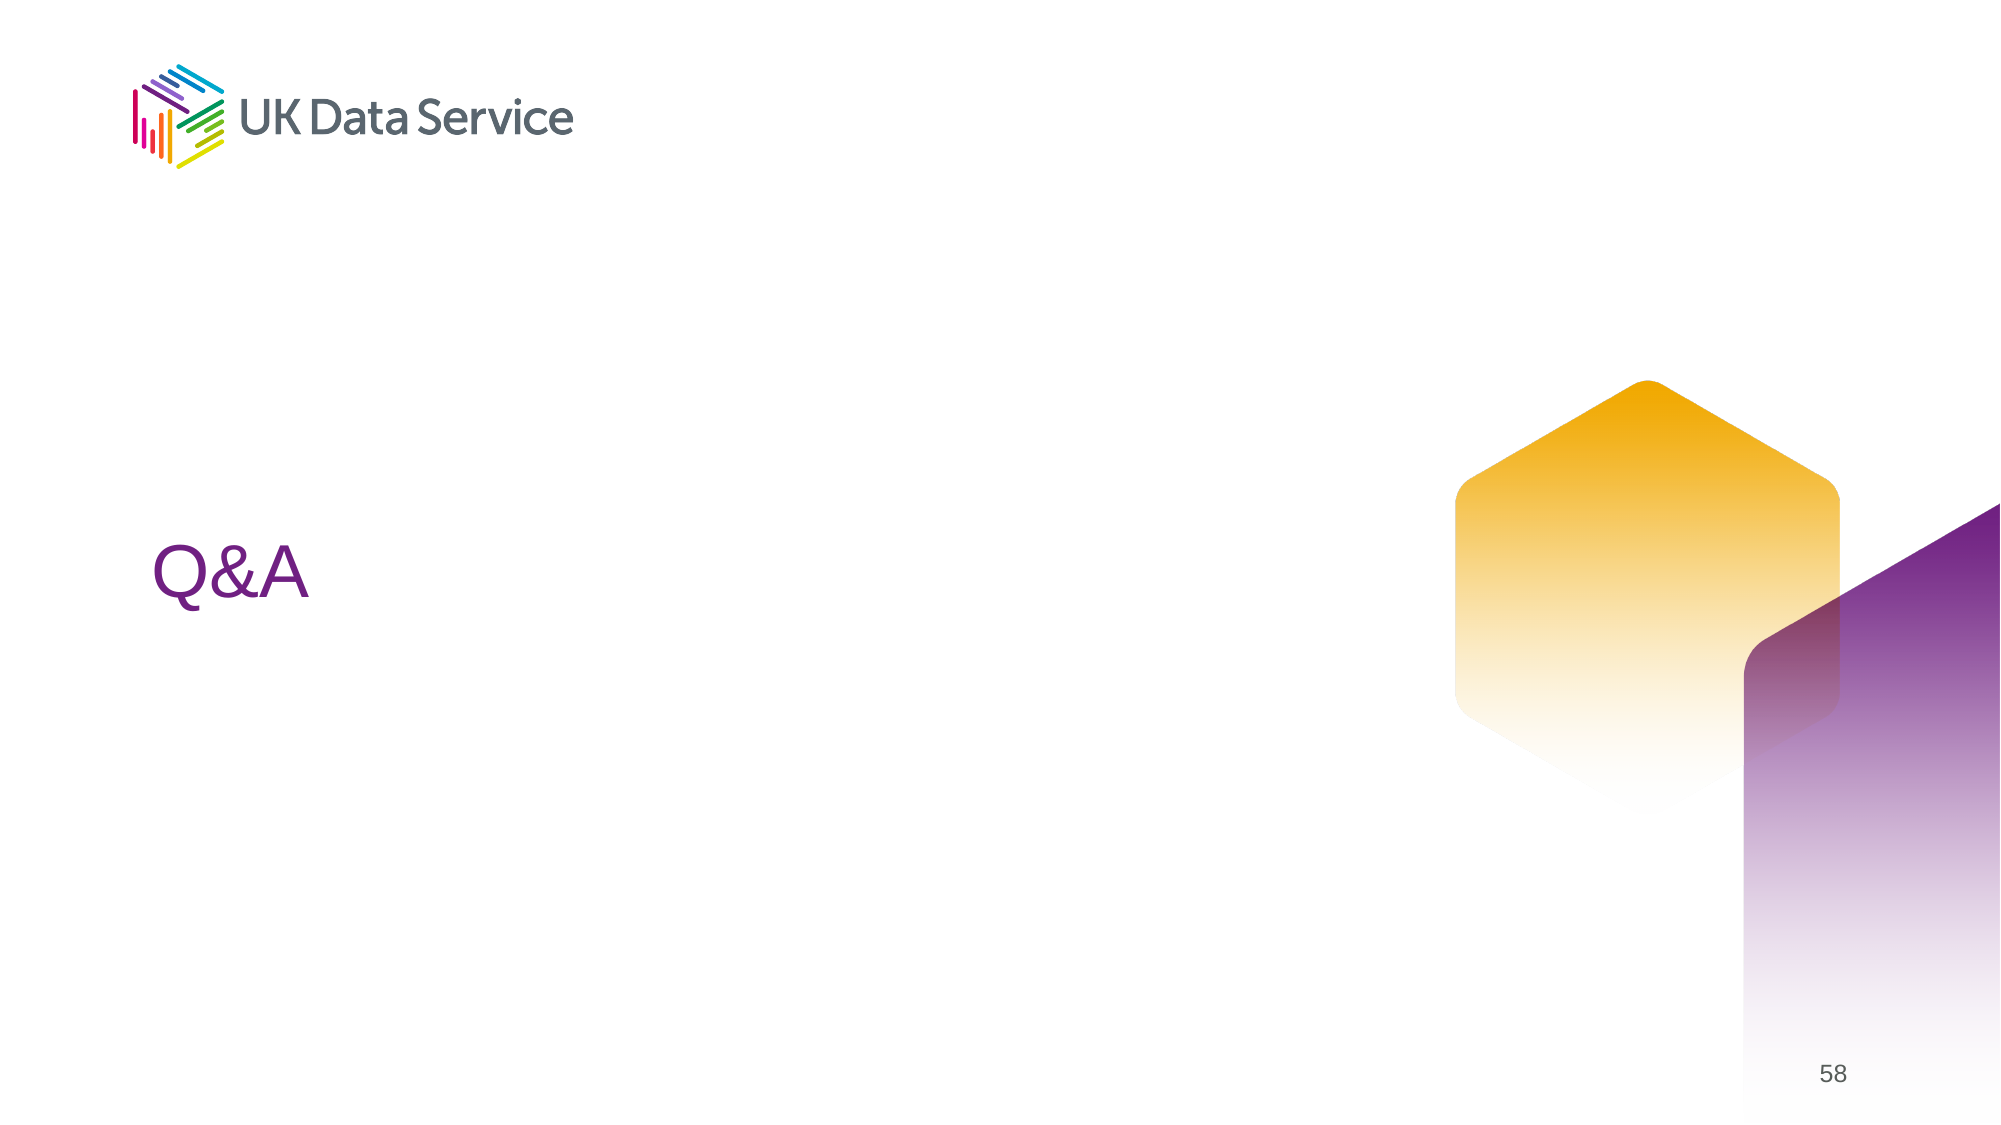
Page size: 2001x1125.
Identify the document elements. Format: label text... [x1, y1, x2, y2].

picture [98, 29, 608, 204]
title Q&A [136, 201, 1342, 622]
slide_number 58 [1412, 1042, 1863, 1103]
picture [1338, 298, 2000, 1125]
